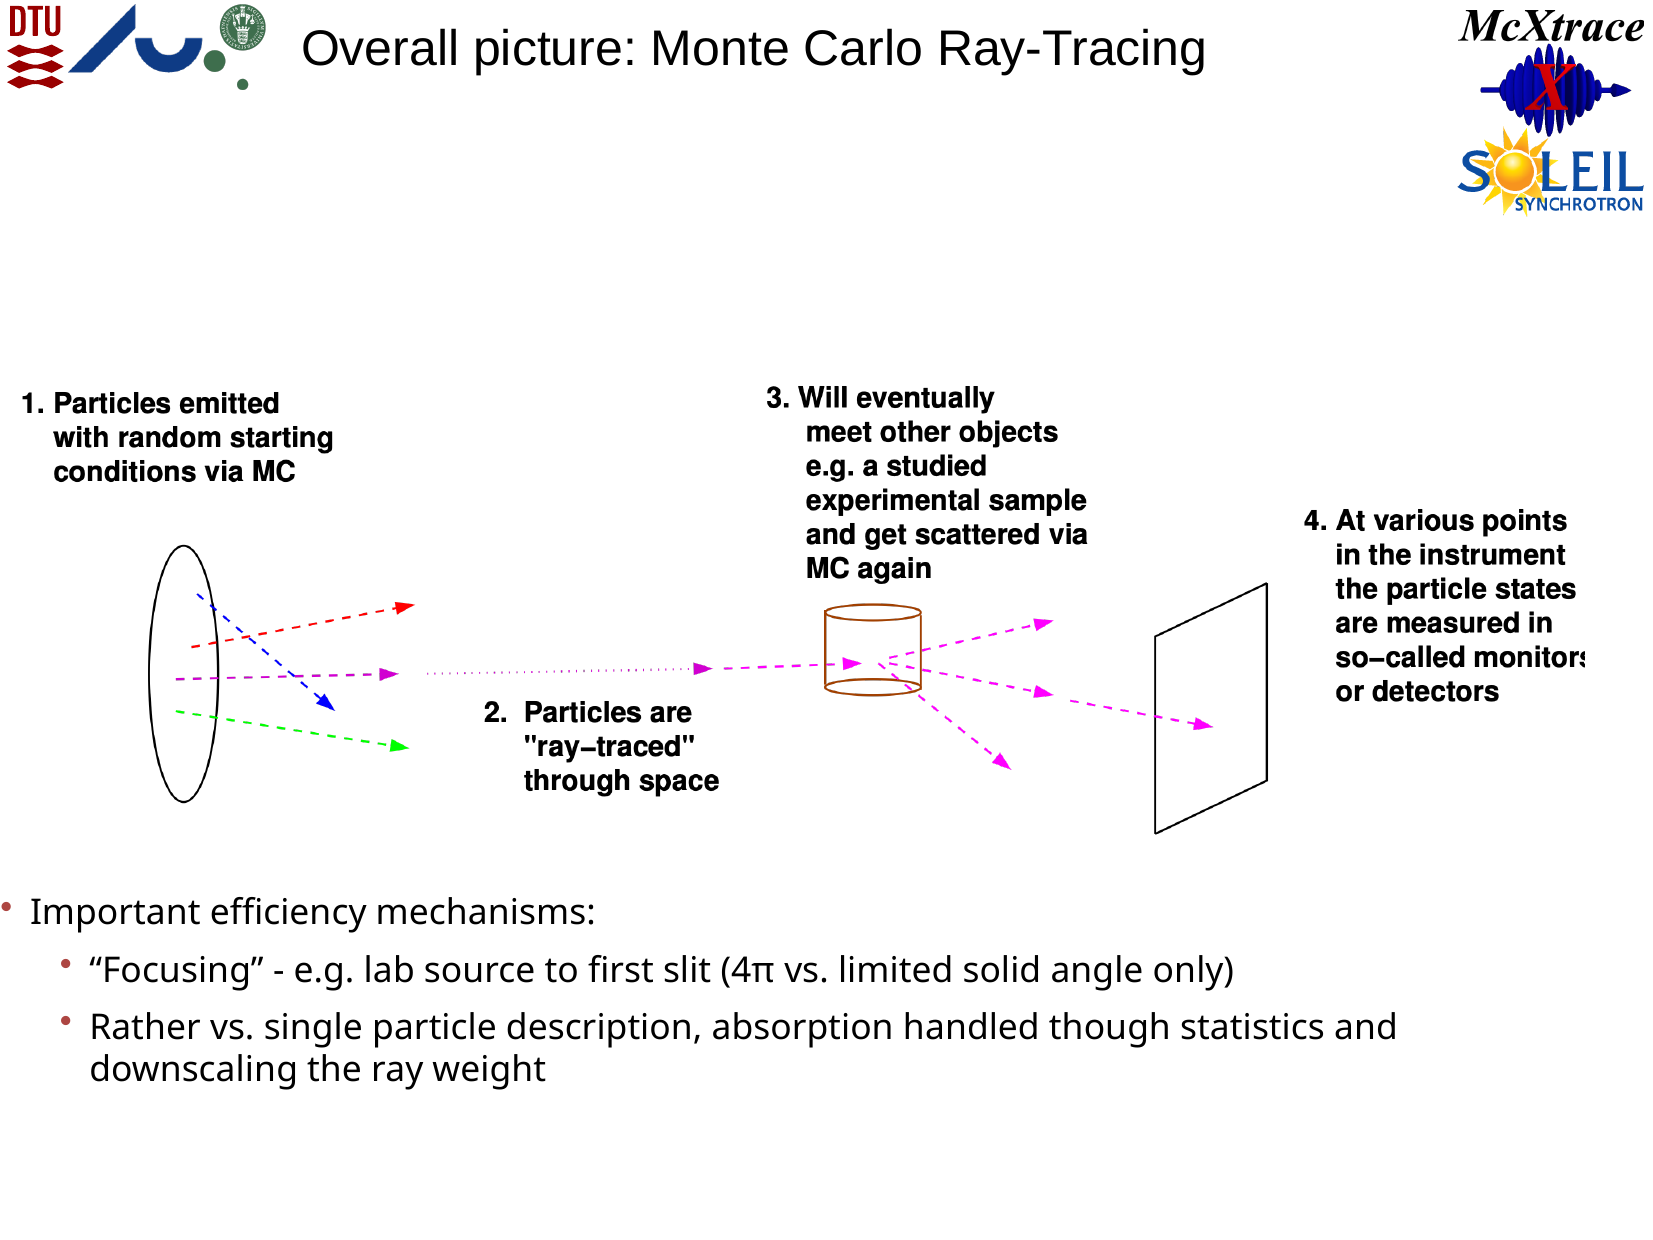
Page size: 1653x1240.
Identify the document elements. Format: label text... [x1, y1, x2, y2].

picture [21, 85, 50, 89]
picture [50, 5, 55, 32]
picture [1422, 4, 1644, 217]
list Important efficiency mechanisms: “Focusing” - e.g. lab source to first slit (4π vs. limited solid angle only) Rather vs. single particle description, absorption handled though statistics and downscaling the ray weight [0, 889, 1524, 1155]
picture [20, 382, 1585, 836]
picture [5, 5, 65, 89]
title Overall picture: Monte Carlo Ray-Tracing [276, 0, 1247, 90]
picture [15, 10, 20, 32]
picture [67, 0, 276, 90]
